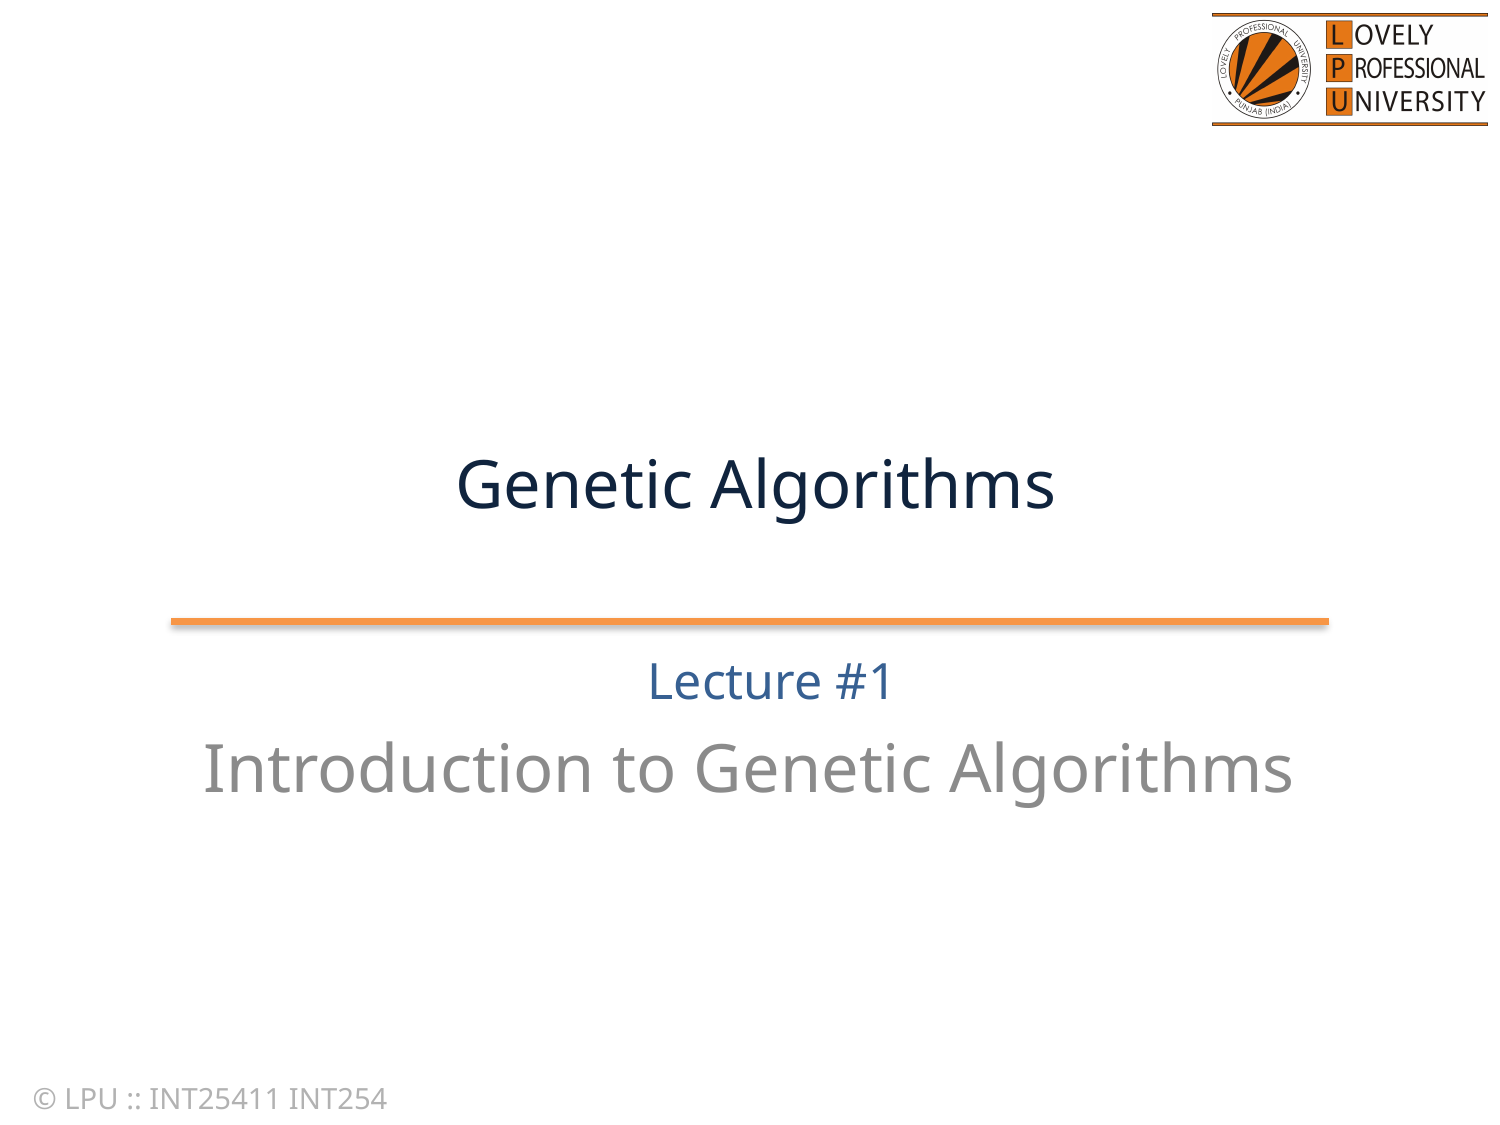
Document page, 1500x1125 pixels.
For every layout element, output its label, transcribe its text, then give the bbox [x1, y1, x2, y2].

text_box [1212, 13, 1488, 126]
title Genetic Algorithms [29, 361, 1483, 603]
slide_number © LPU :: INT25411 INT254 [17, 1070, 1038, 1125]
text_box Lecture #1 [632, 642, 912, 718]
subtitle Introduction to Genetic Algorithms [171, 718, 1329, 1006]
